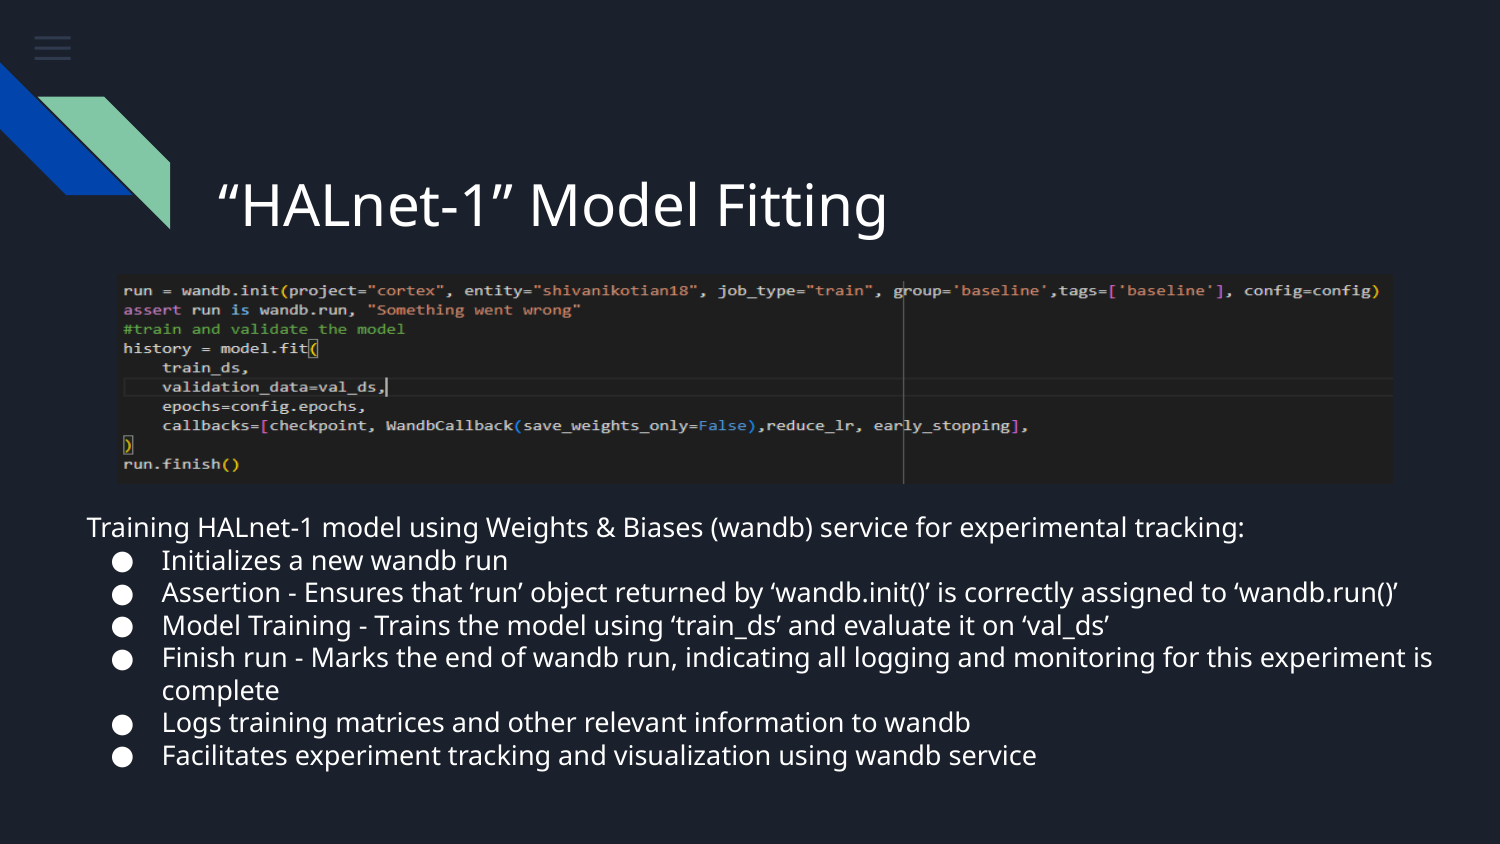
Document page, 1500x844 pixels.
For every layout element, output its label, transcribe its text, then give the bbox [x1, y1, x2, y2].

title “HALnet-1” Model Fitting [203, 153, 1307, 252]
text_box Training HALnet-1 model using Weights & Biases (wandb) service for experimental tracking: Initializes a new wandb run Assertion - Ensures that ‘run’ object returned by ‘wandb.init()’ is correctly assigned to ‘wandb.run()’ Model Training - Trains the model using ‘train_ds’ and evaluate it on ‘val_ds’ Finish run - Marks the end of wandb run, indicating all logging and monitoring for this experiment is complete Logs training matrices and other relevant information to wandb Facilitates experiment tracking and visualization using wandb service [71, 495, 1466, 824]
picture [117, 274, 1393, 485]
